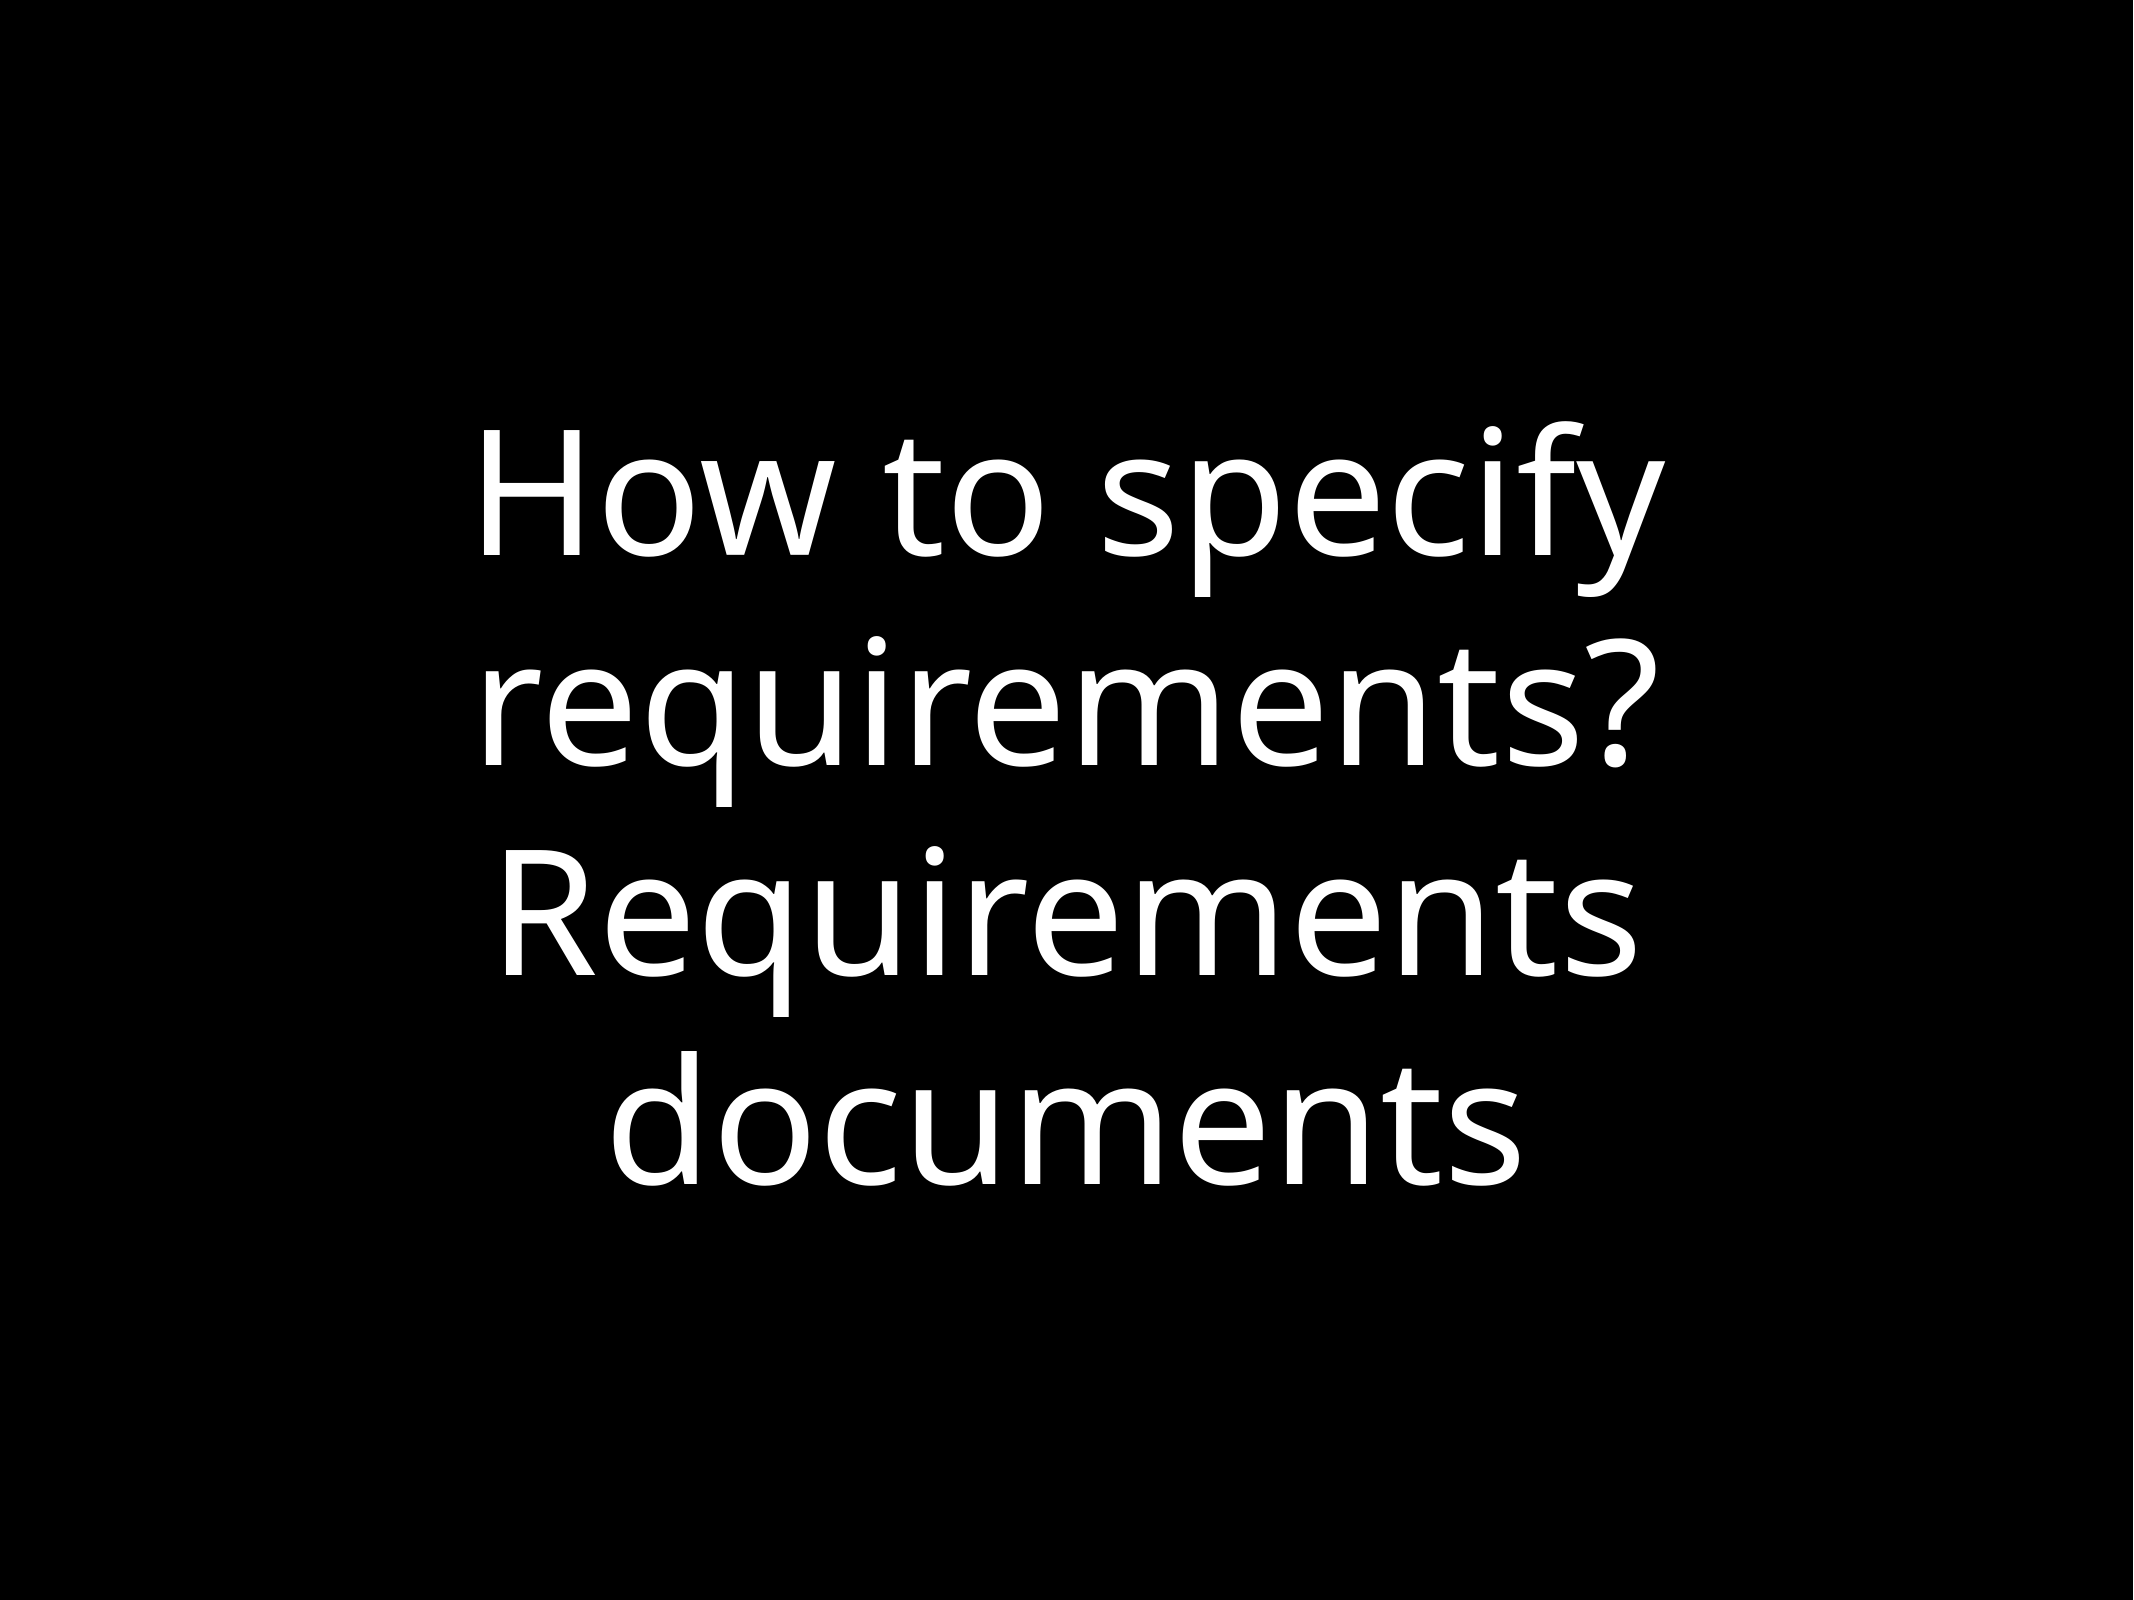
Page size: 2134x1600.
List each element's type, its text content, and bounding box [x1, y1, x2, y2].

title How to specify requirements? Requirements documents [207, 342, 1926, 1258]
